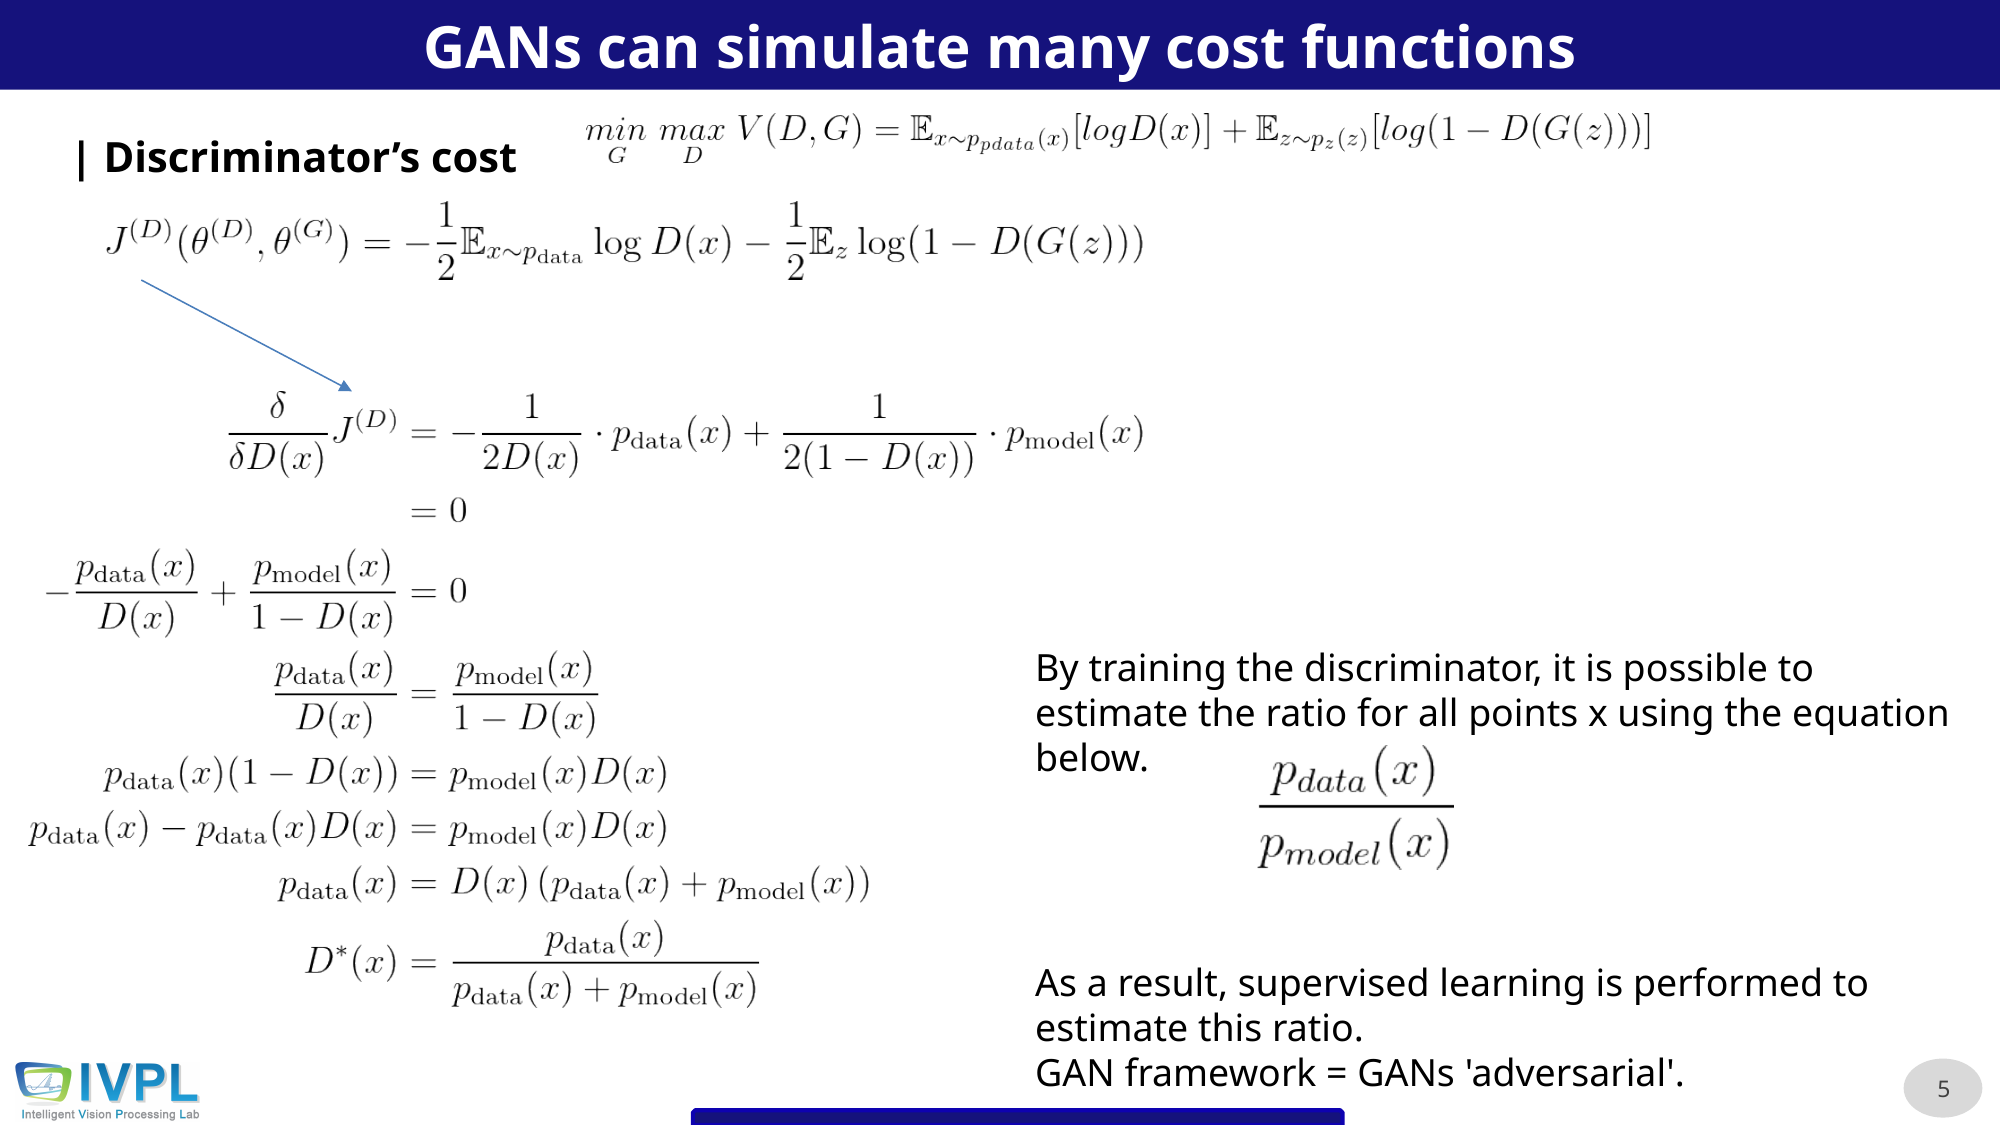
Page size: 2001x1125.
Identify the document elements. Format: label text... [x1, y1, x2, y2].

picture [15, 1062, 200, 1122]
picture [27, 391, 1143, 1008]
picture [106, 201, 1143, 281]
picture [1255, 745, 1454, 870]
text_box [140, 279, 353, 392]
text_box By training the discriminator, it is possible to estimate the ratio for all points x using the equation below. As a result, supervised learning is performed to estimate this ratio. GAN framework = GANs 'adversarial'. [1020, 636, 1973, 1102]
picture [584, 113, 1650, 163]
list GANs can simulate many cost functions [66, 0, 1934, 90]
text_box | Discriminator’s cost [55, 123, 533, 188]
